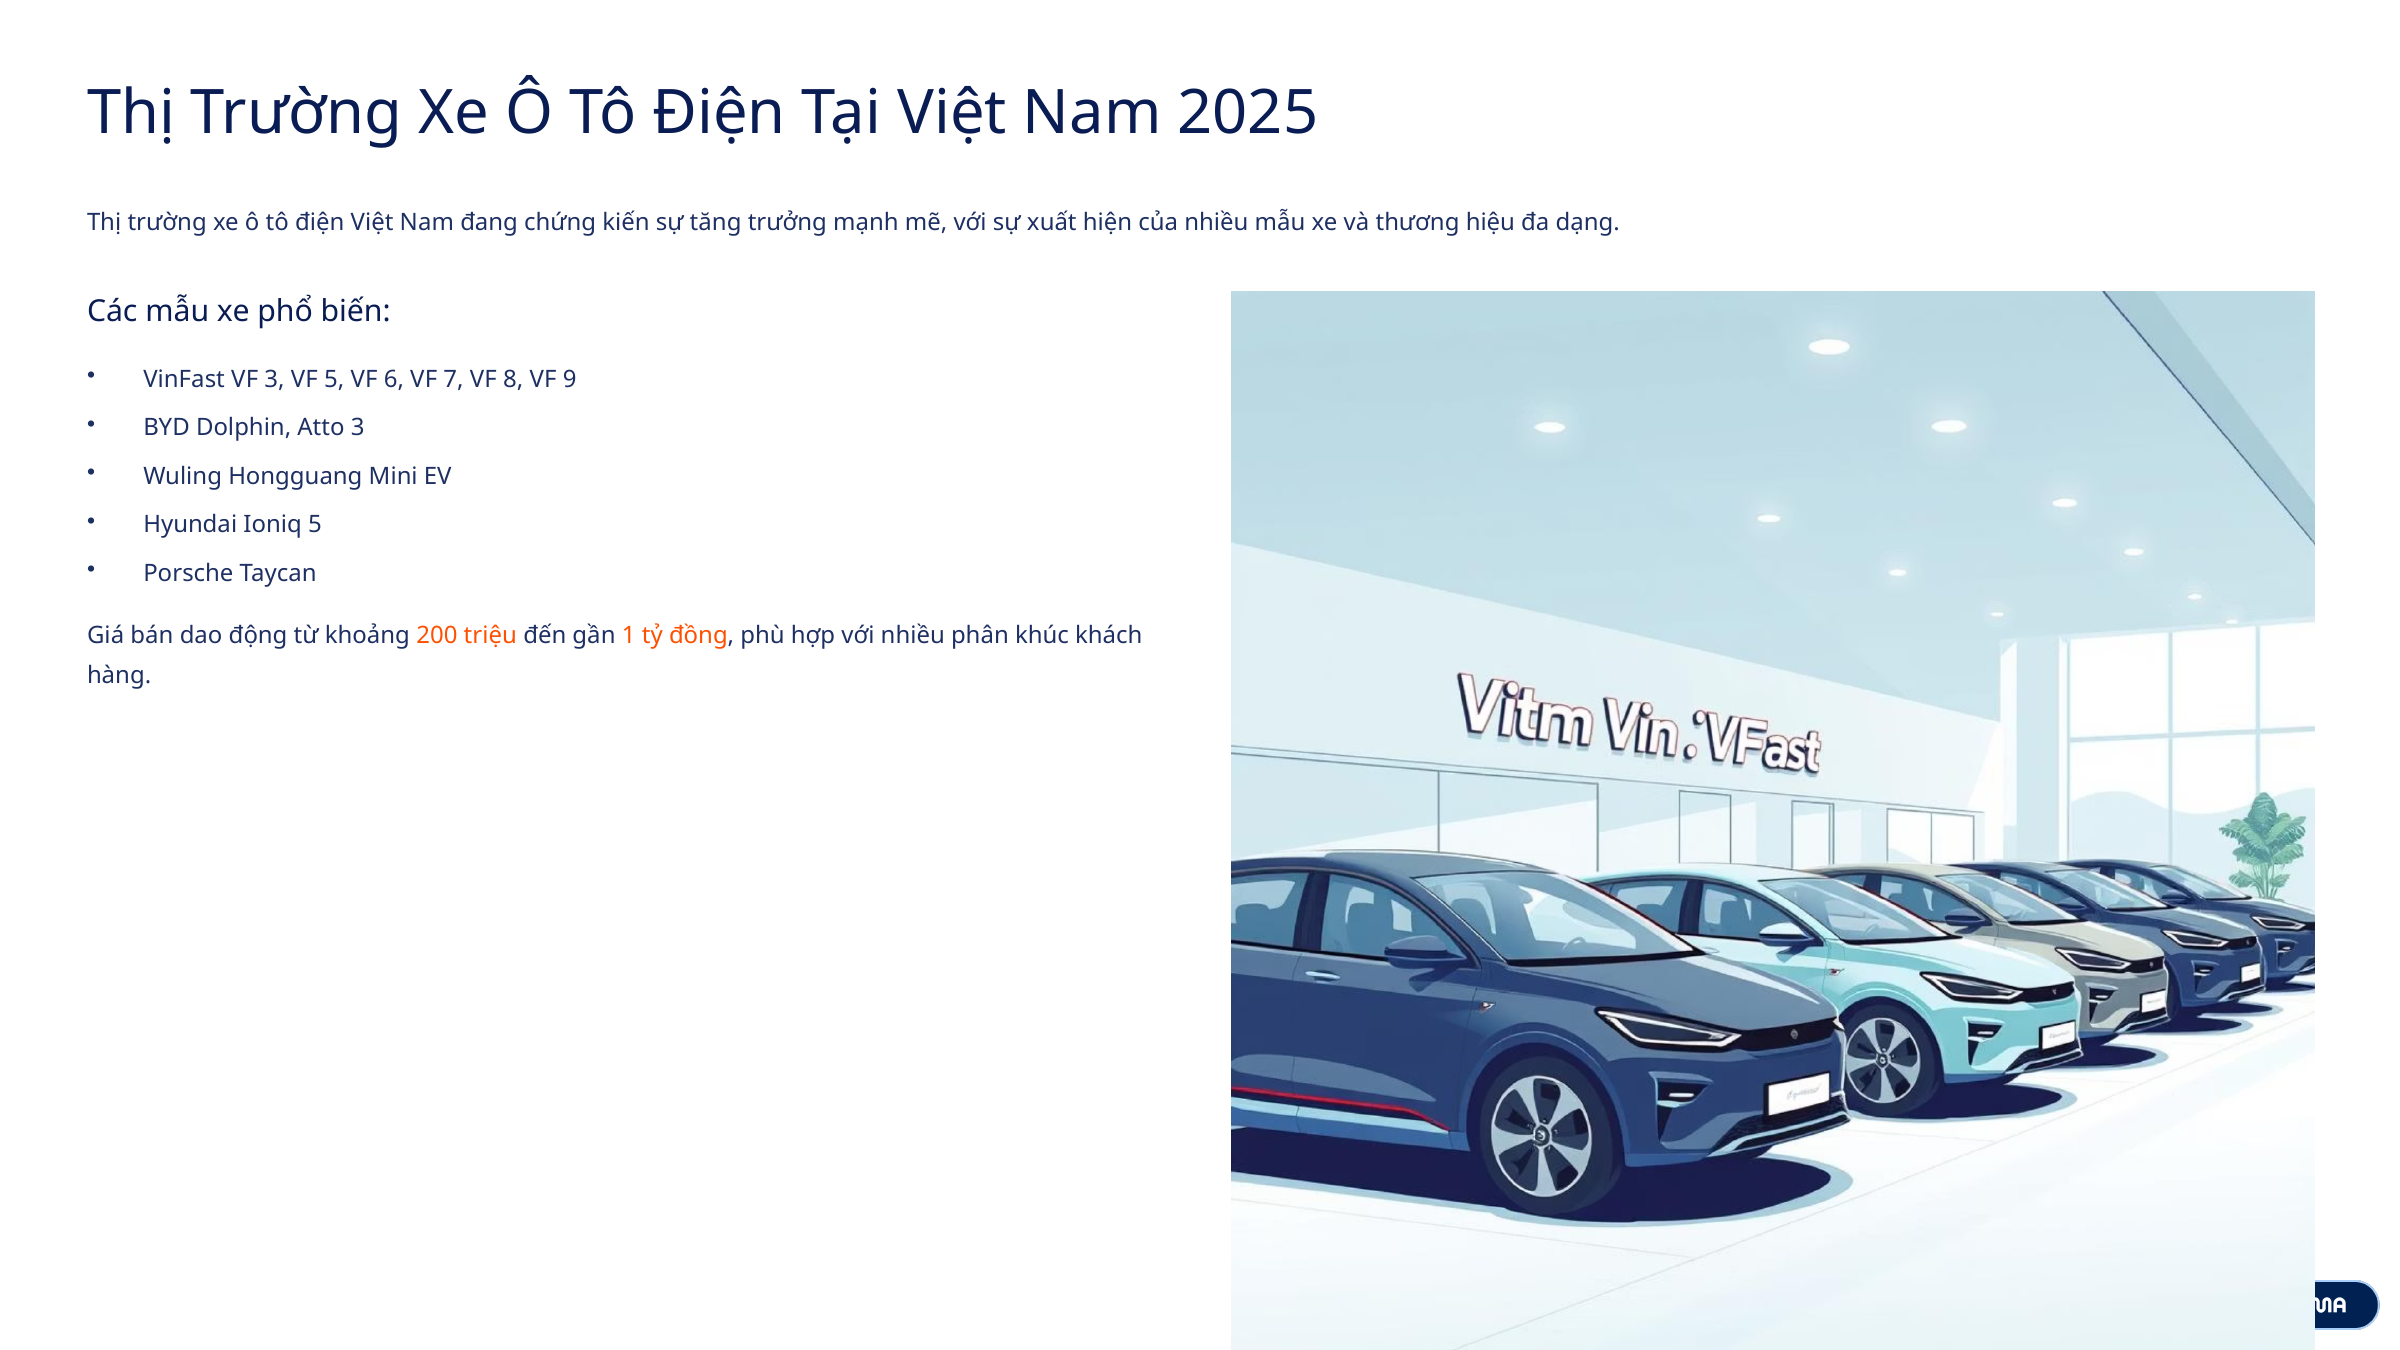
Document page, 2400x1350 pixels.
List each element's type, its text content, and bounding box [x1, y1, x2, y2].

text_box Các mẫu xe phổ biến: [87, 288, 399, 328]
text_box Porsche Taycan [87, 546, 1170, 587]
text_box Giá bán dao động từ khoảng 200 triệu đến gần 1 tỷ đồng, phù hợp với nhiều phân khúc khách hàng. [87, 608, 1170, 689]
text_box Wuling Hongguang Mini EV [87, 449, 1170, 490]
text_box VinFast VF 3, VF 5, VF 6, VF 7, VF 8, VF 9 [87, 352, 1170, 393]
picture [1231, 291, 2389, 1350]
text_box Hyundai Ioniq 5 [87, 498, 1170, 538]
text_box Thị Trường Xe Ô Tô Điện Tại Việt Nam 2025 [87, 68, 1342, 147]
text_box Thị trường xe ô tô điện Việt Nam đang chứng kiến sự tăng trưởng mạnh mẽ, với sự xuất hiện của nhiều mẫu xe và thương hiệu đa dạng. [87, 196, 2313, 236]
text_box BYD Dolphin, Atto 3 [87, 401, 1170, 441]
